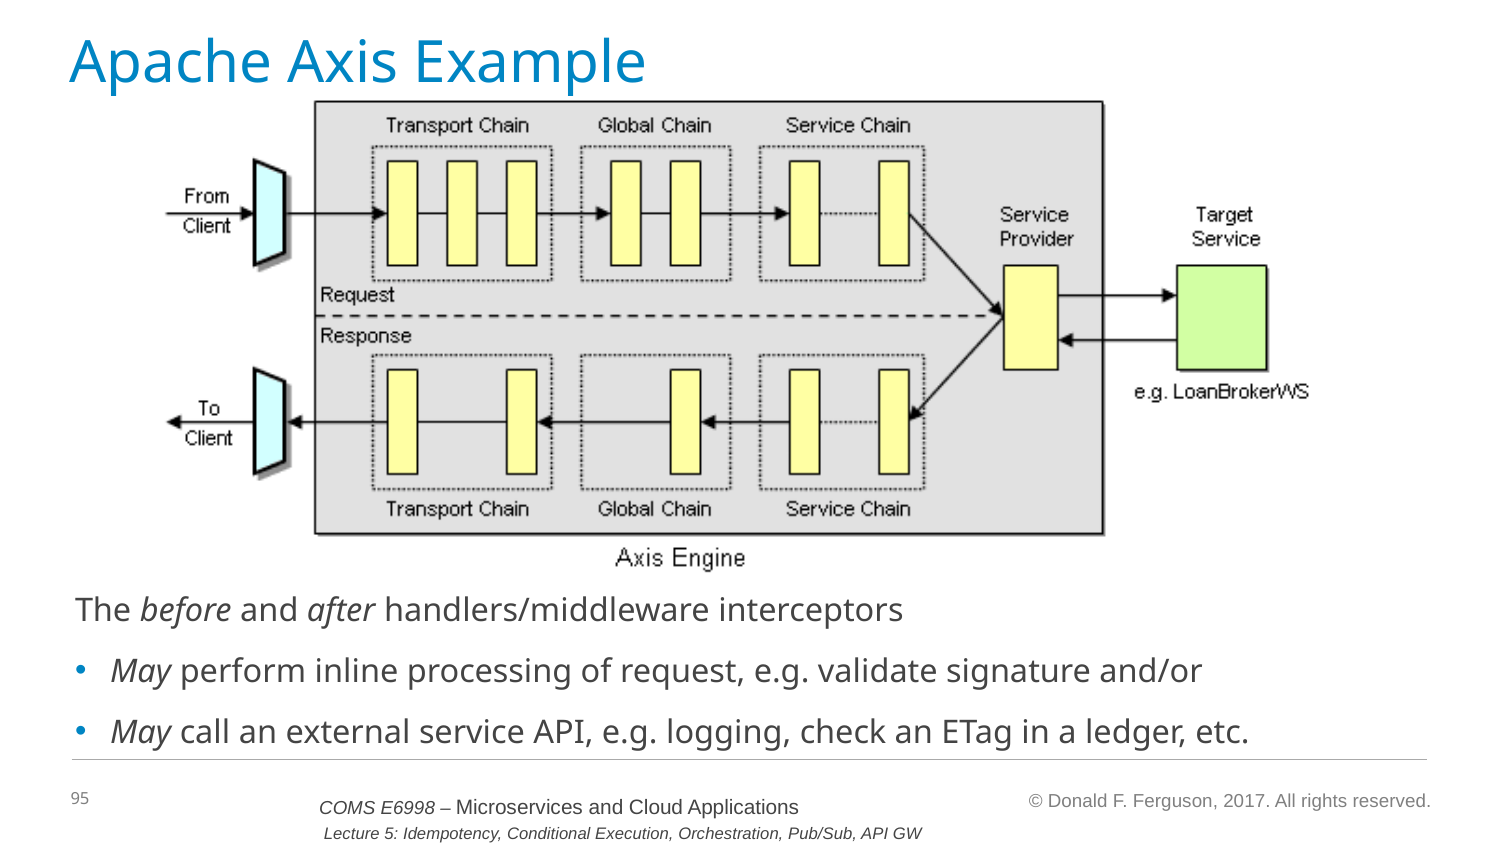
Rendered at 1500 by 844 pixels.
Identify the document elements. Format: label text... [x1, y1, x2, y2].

picture [147, 75, 1413, 590]
title Apache Axis Example [69, 31, 1429, 96]
list The before and after handlers/middleware interceptors May perform inline processing of request, e.g. validate signature and/or May call an external service API, e.g. logging, check an ETag in a ledger, etc. [74, 588, 1432, 753]
